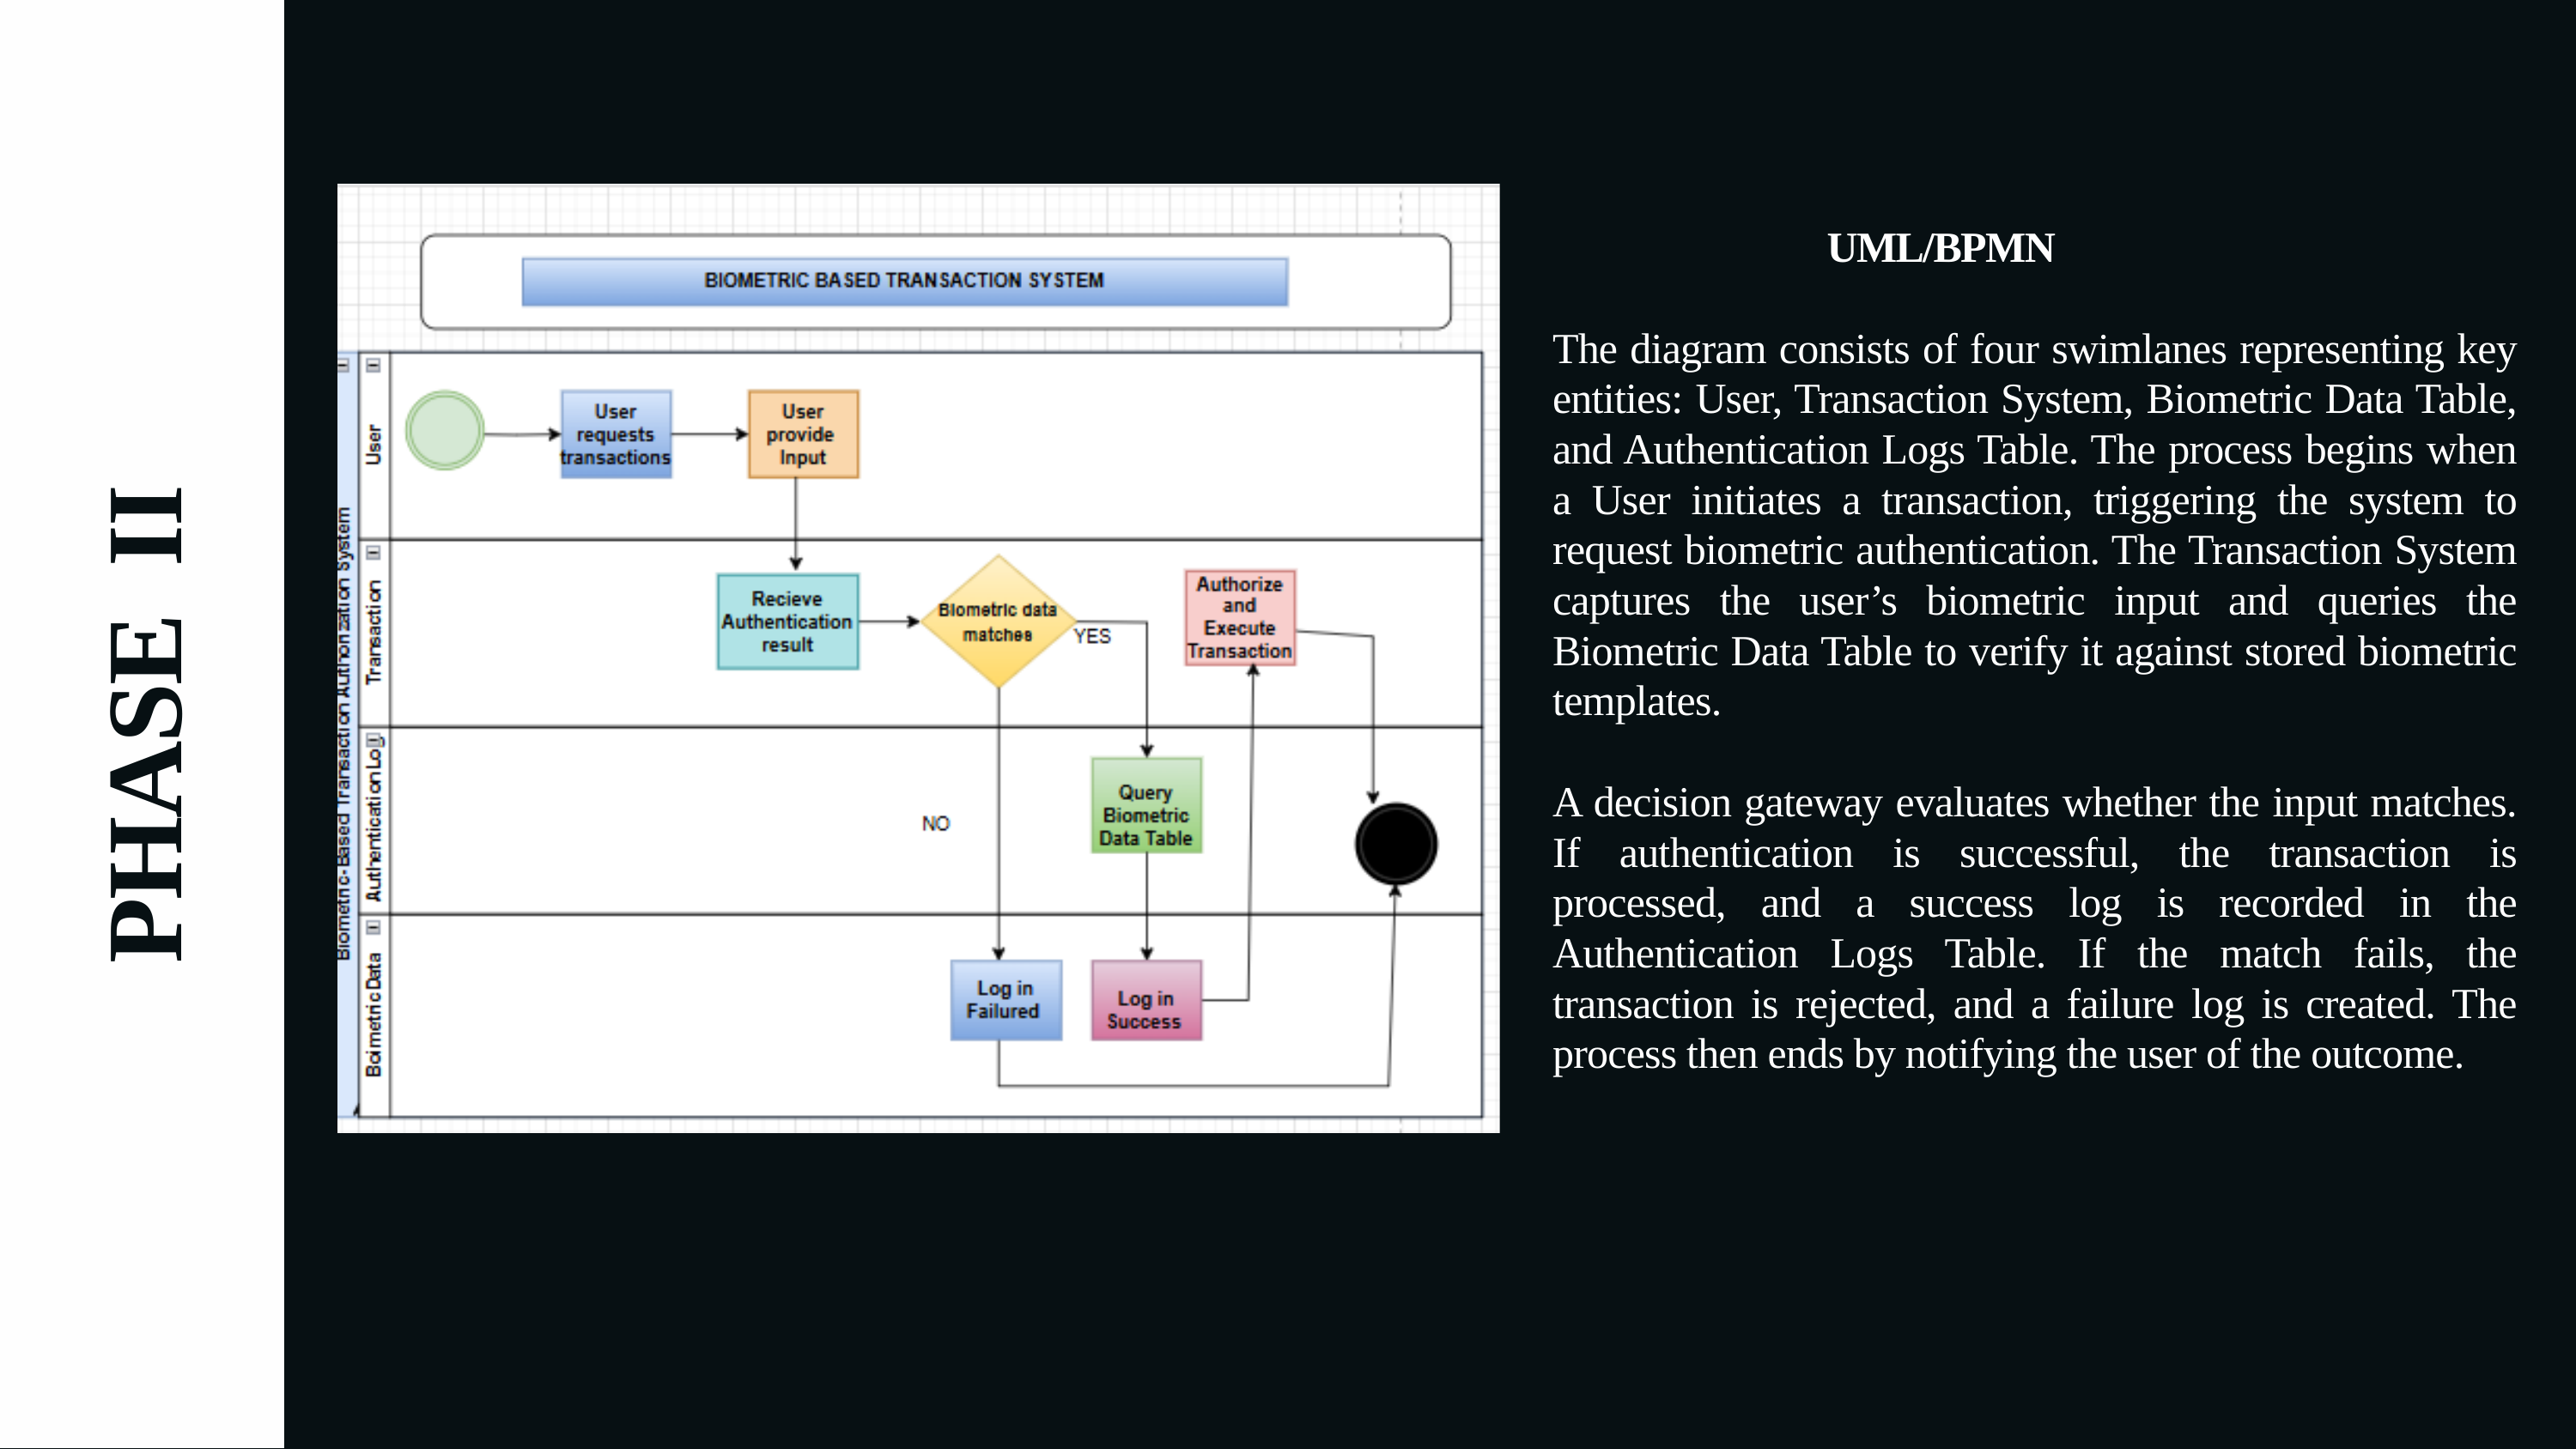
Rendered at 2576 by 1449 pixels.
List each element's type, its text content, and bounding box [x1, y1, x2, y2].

text_box UML/BPMN [1606, 181, 2266, 321]
text_box The diagram consists of four swimlanes representing key entities: User, Transaction System, Biometric Data Table, and Authentication Logs Table. The process begins when a User initiates a transaction, triggering the system to request biometric authentication. The Transaction System captures the user’s biometric input and queries the Biometric Data Table to verify it against stored biometric templates. A decision gateway evaluates whether the input matches. If authentication is successful, the transaction is processed, and a success log is recorded in the Authentication Logs Table. If the match fails, the transaction is rejected, and a failure log is created. The process then ends by notifying the user of the outcome. [1552, 321, 2518, 1128]
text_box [0, 0, 285, 1449]
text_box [337, 184, 1500, 1133]
